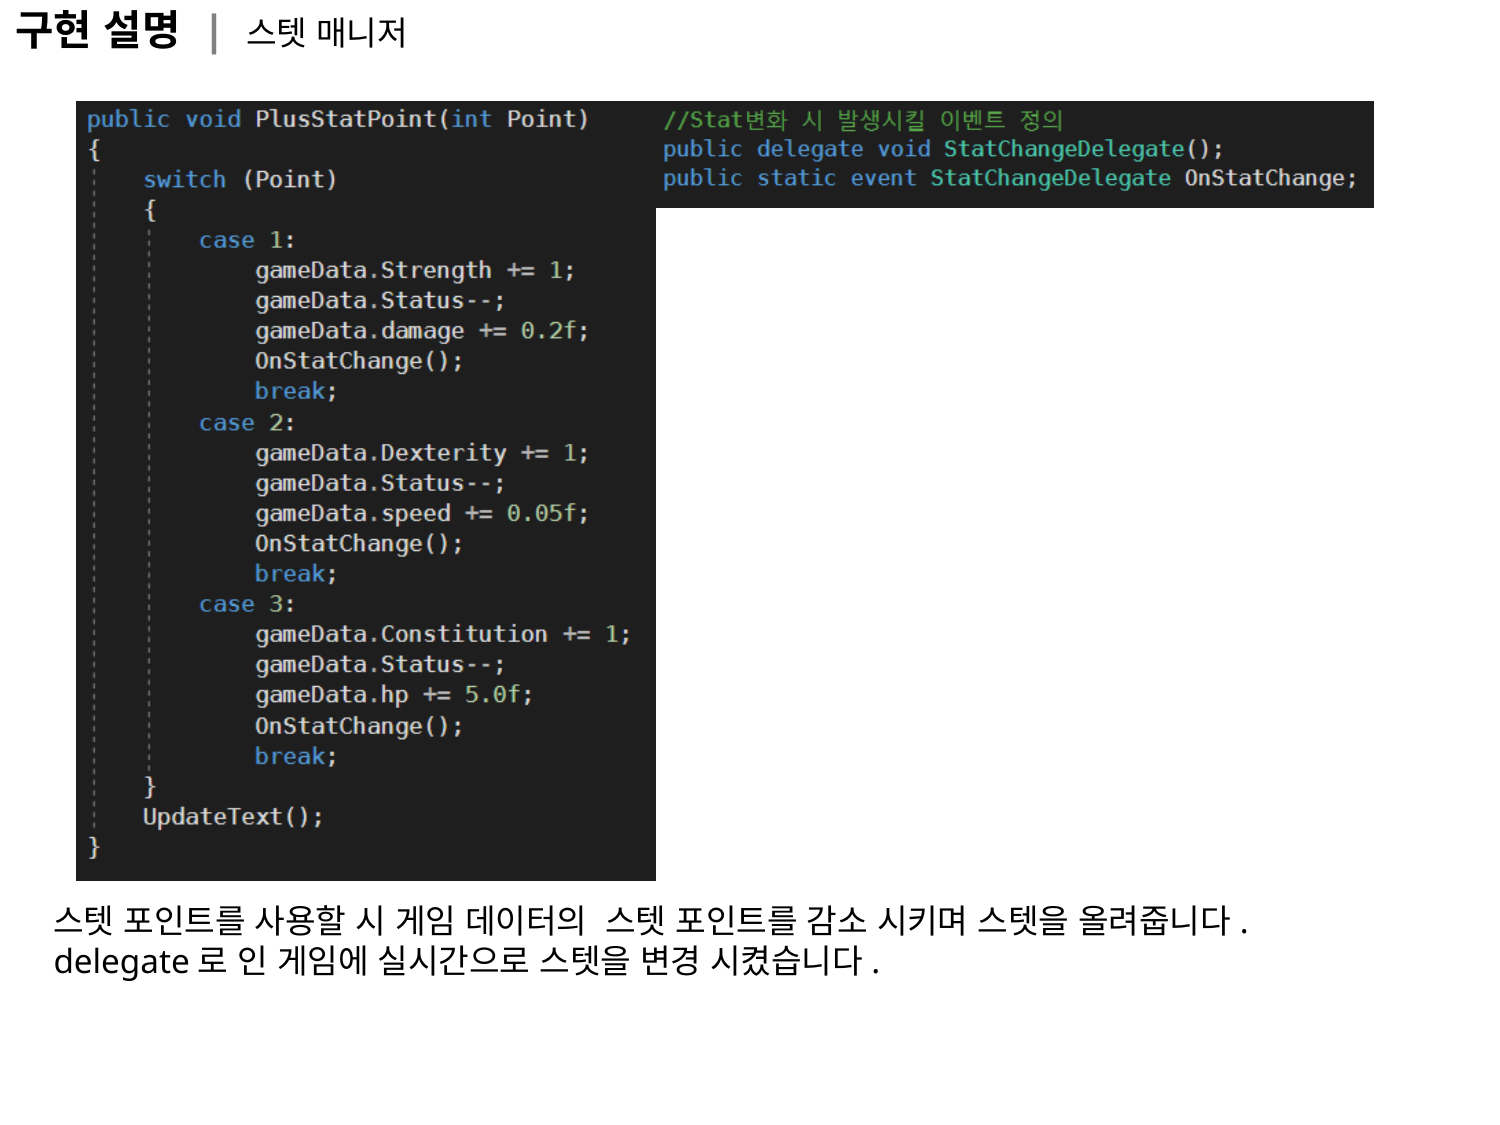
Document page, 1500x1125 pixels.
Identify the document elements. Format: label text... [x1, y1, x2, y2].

title 구현 설명 | 스텟 매니저 [0, 0, 656, 57]
text_box 스텟 포인트를 사용할 시 게임 데이터의 스텟 포인트를 감소 시키며 스텟을 올려줍니다. delegate로 인 게임에 실시간으로 스텟을 변경 시켰습니다. [38, 893, 1457, 988]
picture [76, 101, 1375, 882]
